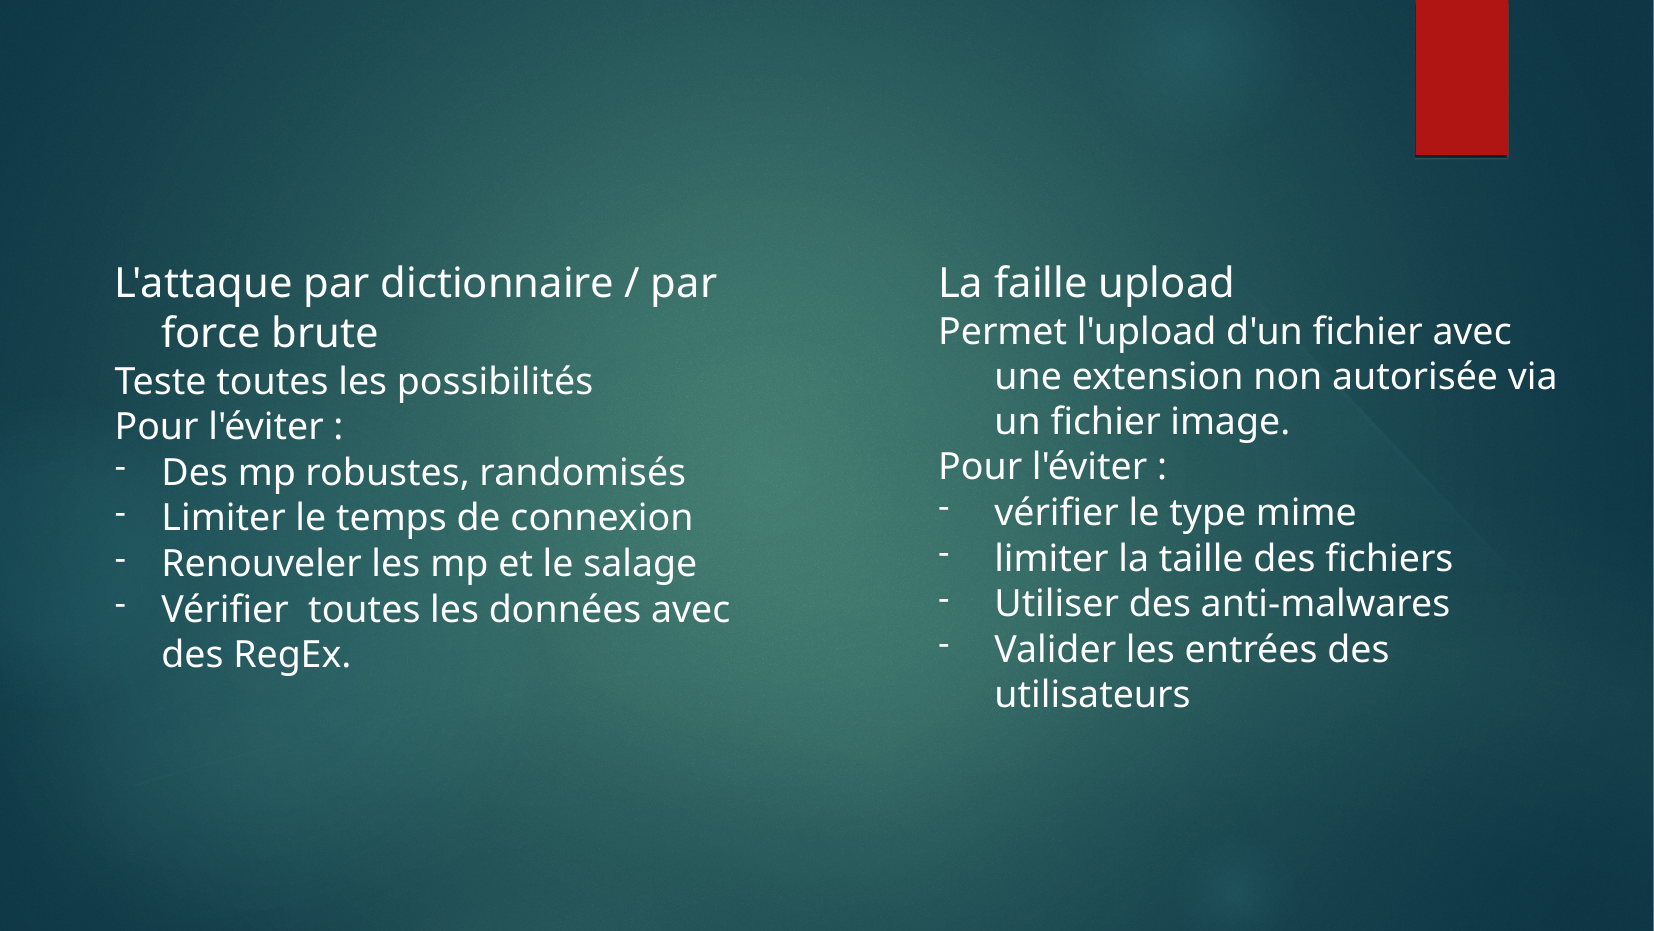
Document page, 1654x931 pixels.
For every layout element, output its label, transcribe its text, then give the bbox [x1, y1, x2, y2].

text_box La faille upload Permet l'upload d'un fichier avec une extension non autorisée via un fichier image. Pour l'éviter : vérifier le type mime limiter la taille des fichiers Utiliser des anti-malwares Valider les entrées des utilisateurs [923, 248, 1584, 722]
picture [0, 0, 1654, 931]
text_box L'attaque par dictionnaire / par force brute Teste toutes les possibilités Pour l'éviter : Des mp robustes, randomisés Limiter le temps de connexion Renouveler les mp et le salage Vérifier toutes les données avec des RegEx. [99, 248, 772, 682]
